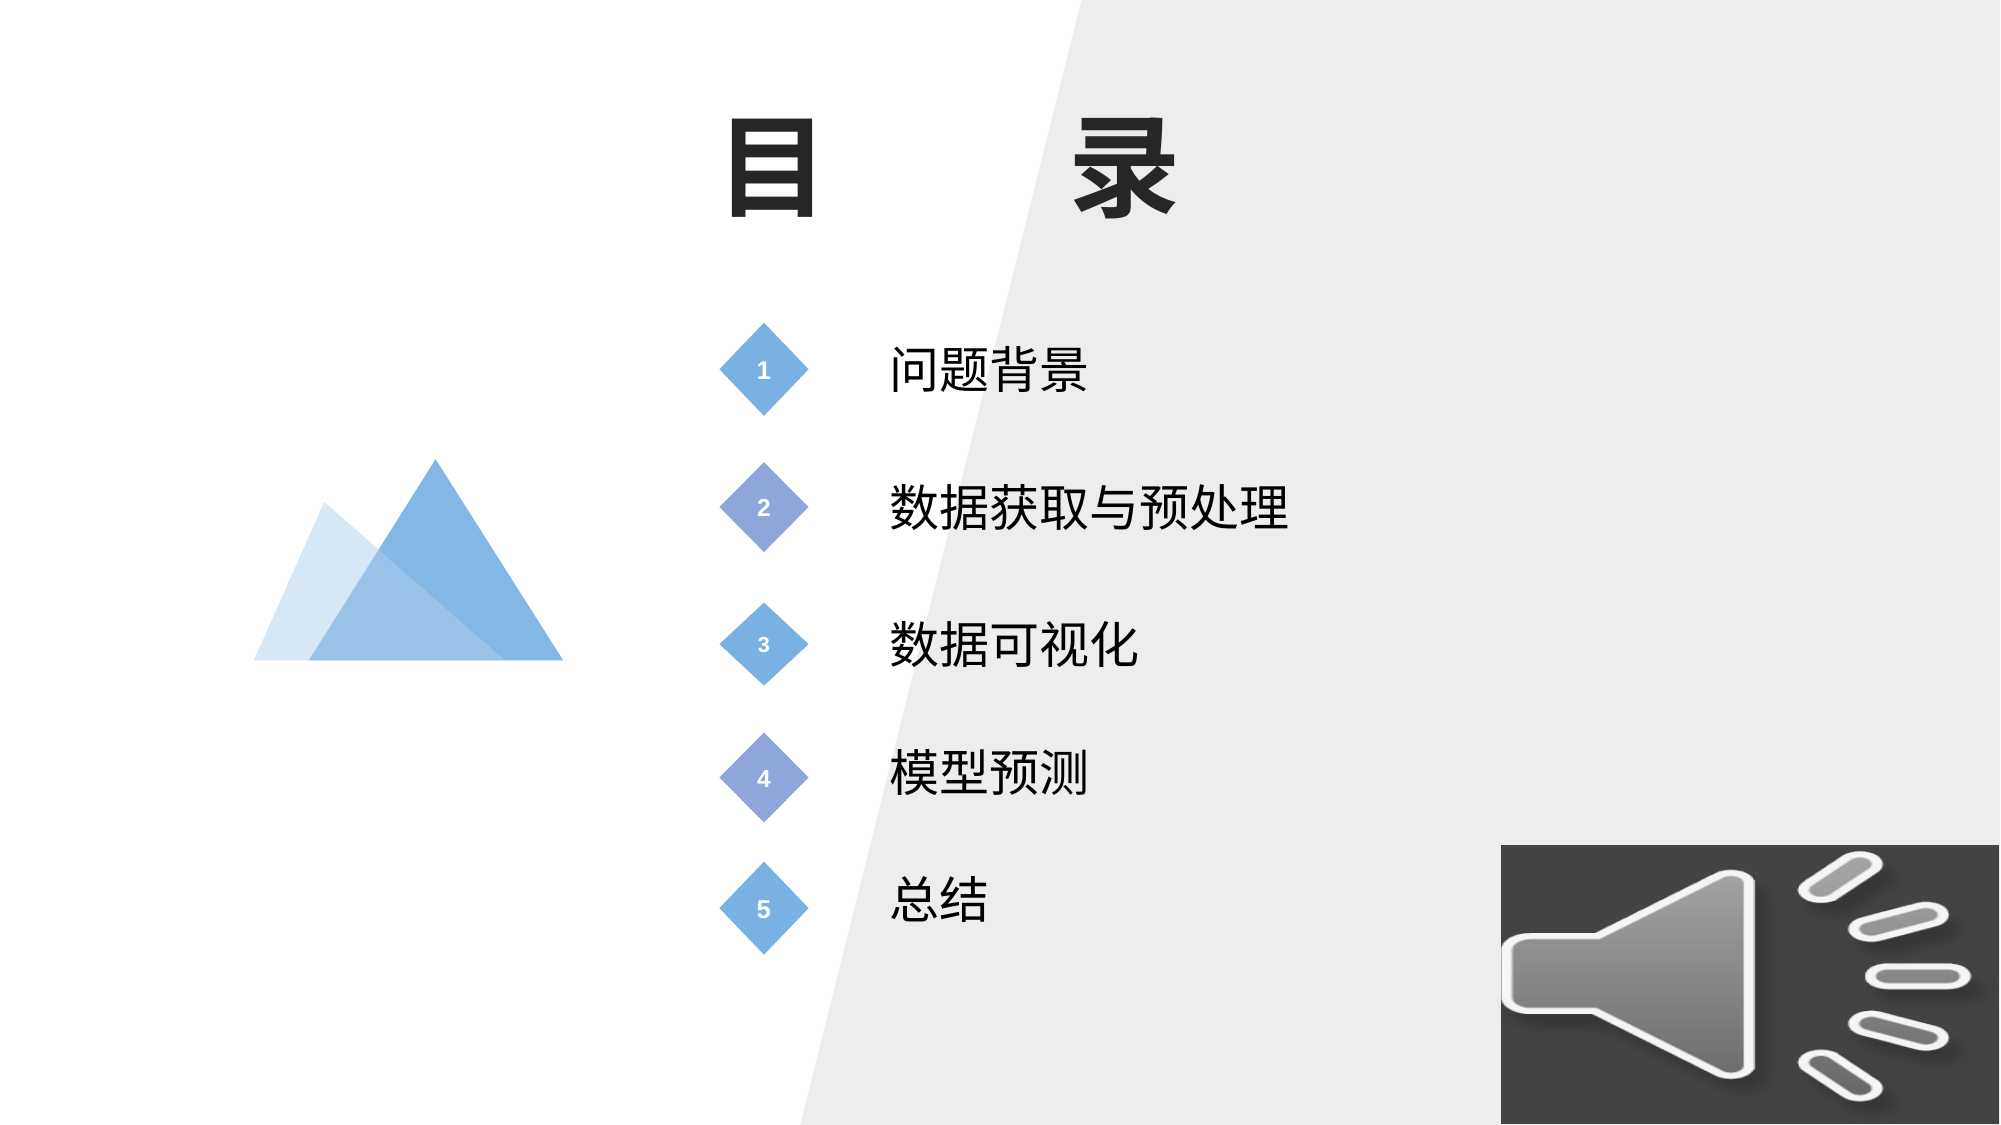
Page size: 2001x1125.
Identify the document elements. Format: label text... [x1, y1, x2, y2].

text_box 5 [717, 860, 811, 957]
text_box 数据可视化 [874, 606, 1256, 681]
text_box 1 [717, 321, 811, 418]
text_box 数据获取与预处理 [874, 469, 1419, 544]
text_box 问题背景 [874, 331, 1221, 407]
text_box 3 [717, 601, 811, 688]
text_box 目 录 [480, 88, 1419, 229]
text_box 模型预测 [874, 733, 1256, 809]
text_box 4 [717, 731, 811, 824]
picture [1499, 843, 2000, 1125]
text_box 2 [717, 460, 811, 554]
text_box 总结 [874, 861, 1178, 937]
